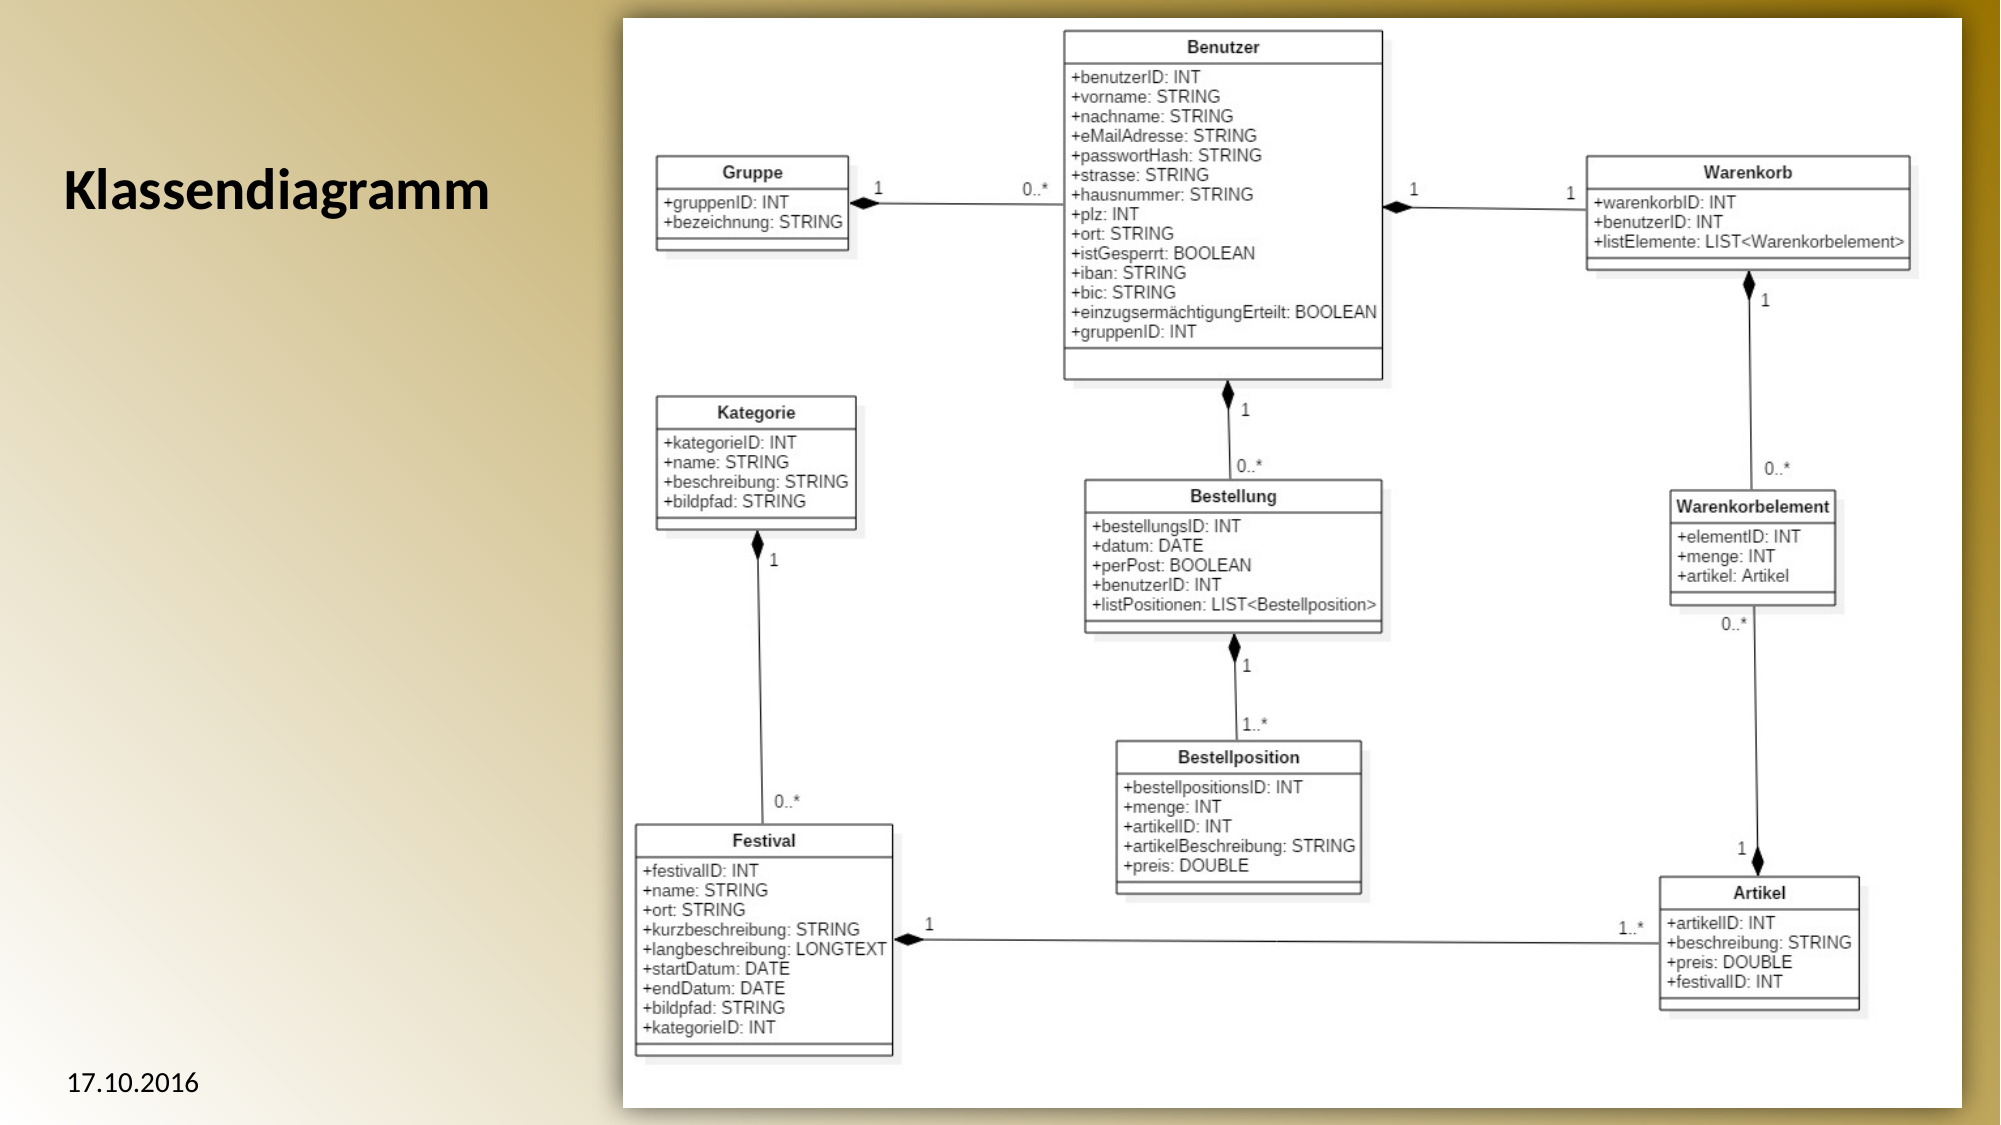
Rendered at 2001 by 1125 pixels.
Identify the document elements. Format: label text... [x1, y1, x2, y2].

picture [623, 18, 1962, 1108]
text_box Klassendiagramm [49, 144, 599, 229]
